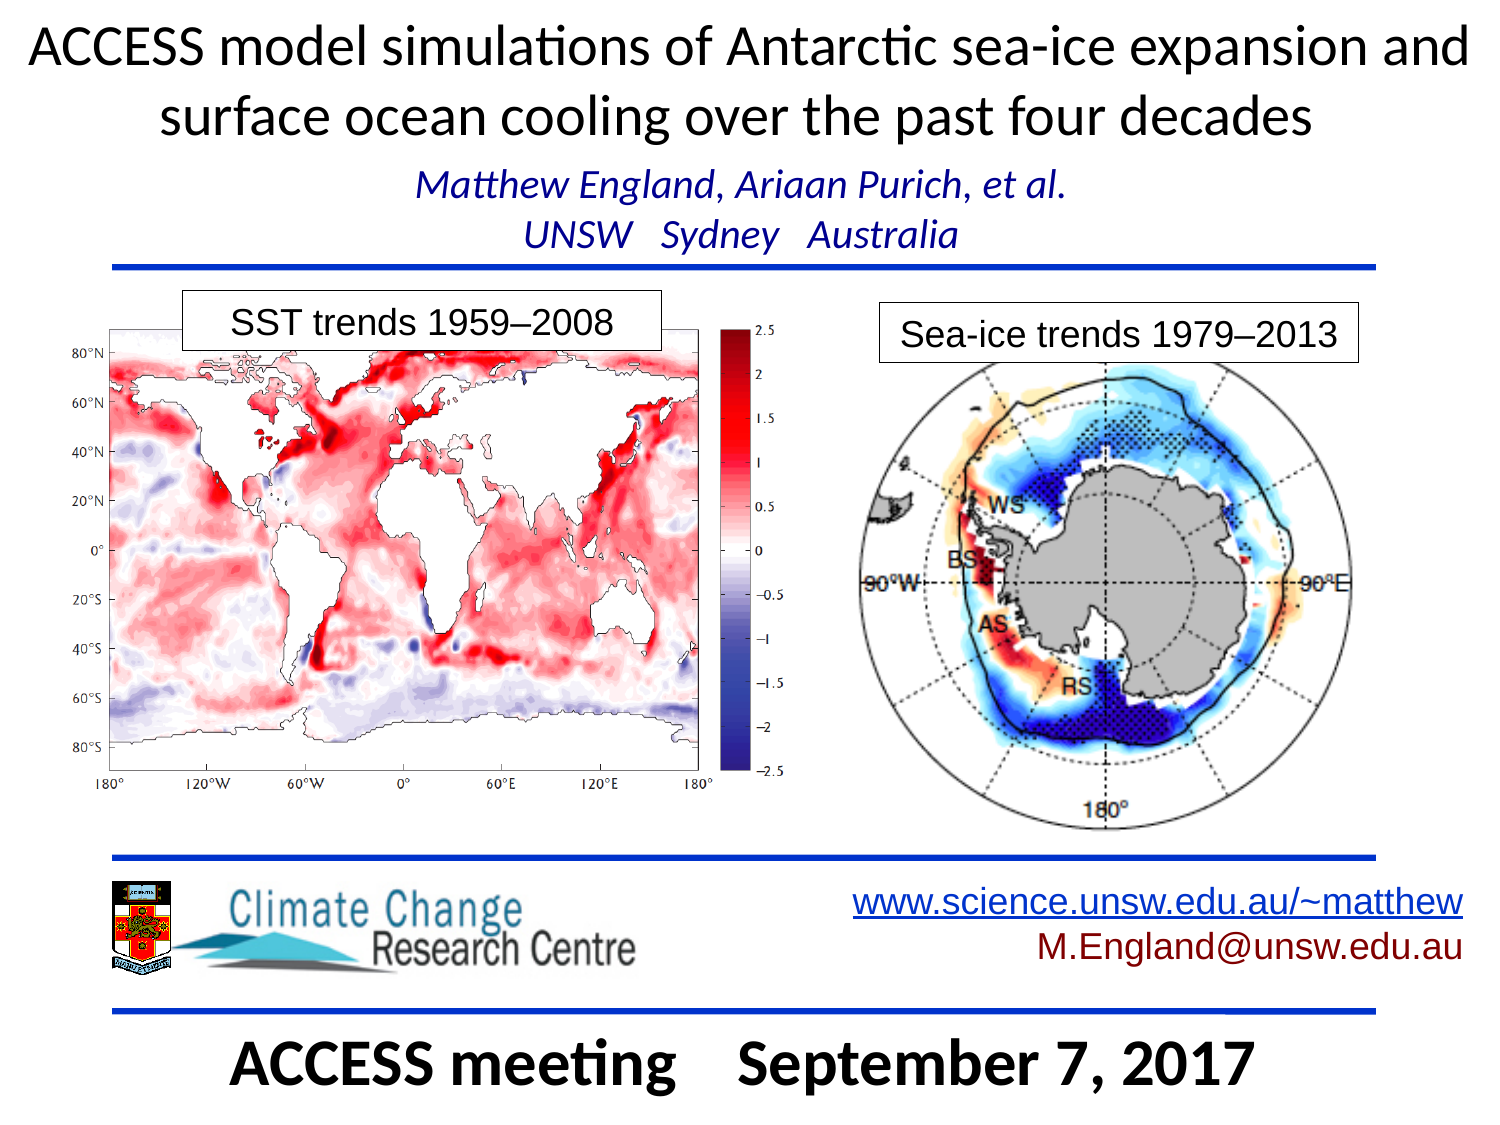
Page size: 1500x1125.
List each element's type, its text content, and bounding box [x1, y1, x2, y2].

text_box www.science.unsw.edu.au/~matthew M.England@unsw.edu.au [53, 869, 1478, 975]
picture [170, 881, 644, 980]
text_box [111, 881, 168, 976]
text_box ACCESS meeting September 7, 2017 [112, 1012, 1375, 1106]
text_box Matthew England, Ariaan Purich, et al. UNSW Sydney Australia [399, 148, 1083, 264]
picture [808, 326, 1377, 863]
text_box ACCESS model simulations of Antarctic sea-ice expansion and surface ocean cooling over the past four decades [0, 0, 1500, 155]
text_box Sea-ice trends 1979–2013 [879, 302, 1359, 324]
picture [64, 290, 793, 809]
